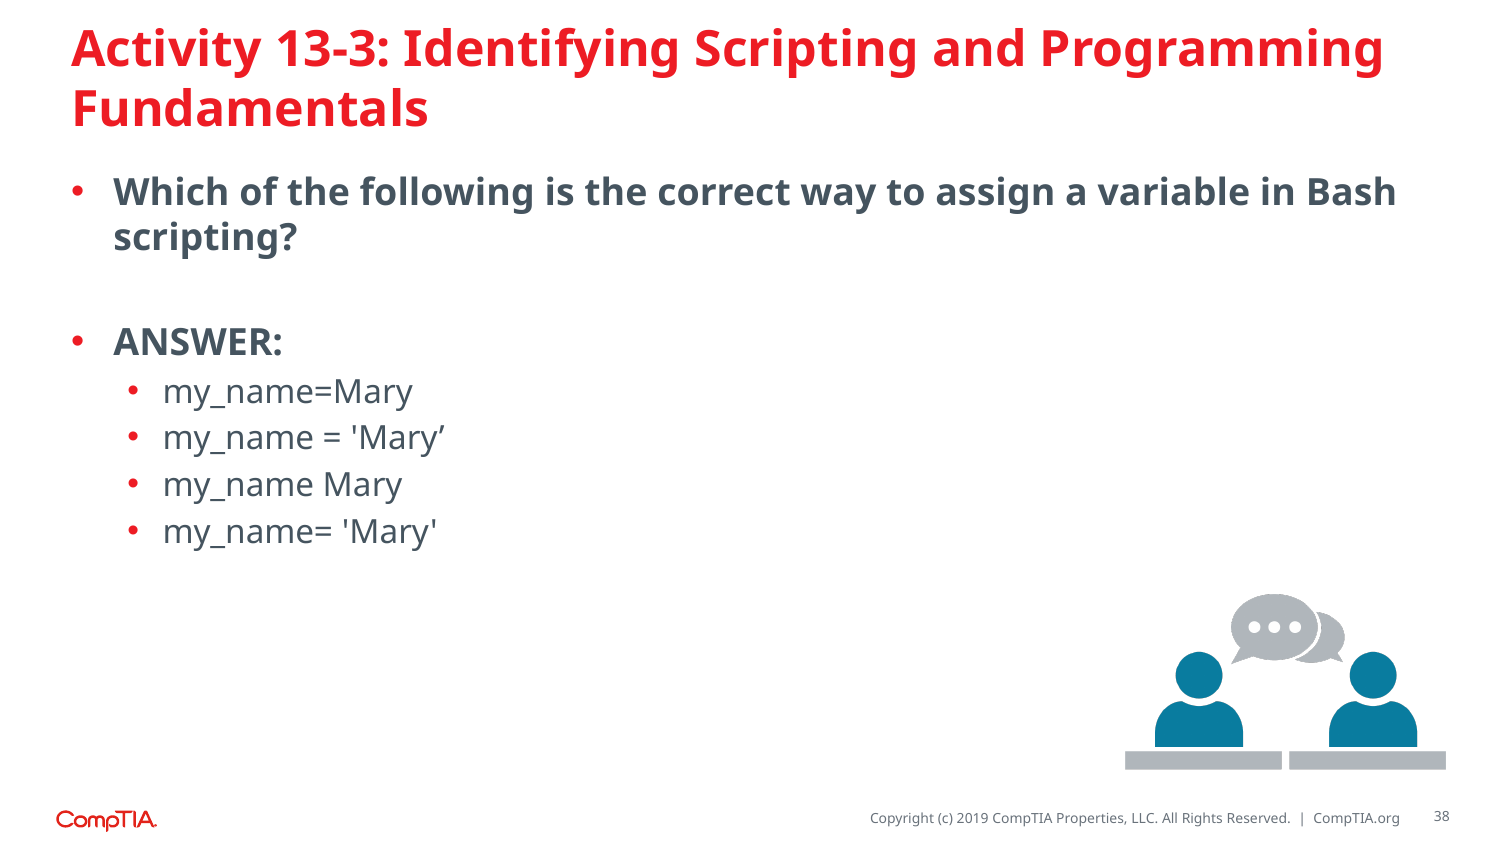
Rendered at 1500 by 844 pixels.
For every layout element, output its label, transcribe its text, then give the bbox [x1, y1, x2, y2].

list Which of the following is the correct way to assign a variable in Bash scripting? ANSWER: my_name=Mary my_name = 'Mary’ my_name Mary my_name= 'Mary' [56, 160, 1444, 768]
slide_number 38 [1407, 800, 1450, 835]
picture [1124, 593, 1446, 770]
title Activity 13-3: Identifying Scripting and Programming Fundamentals [56, 24, 1444, 129]
